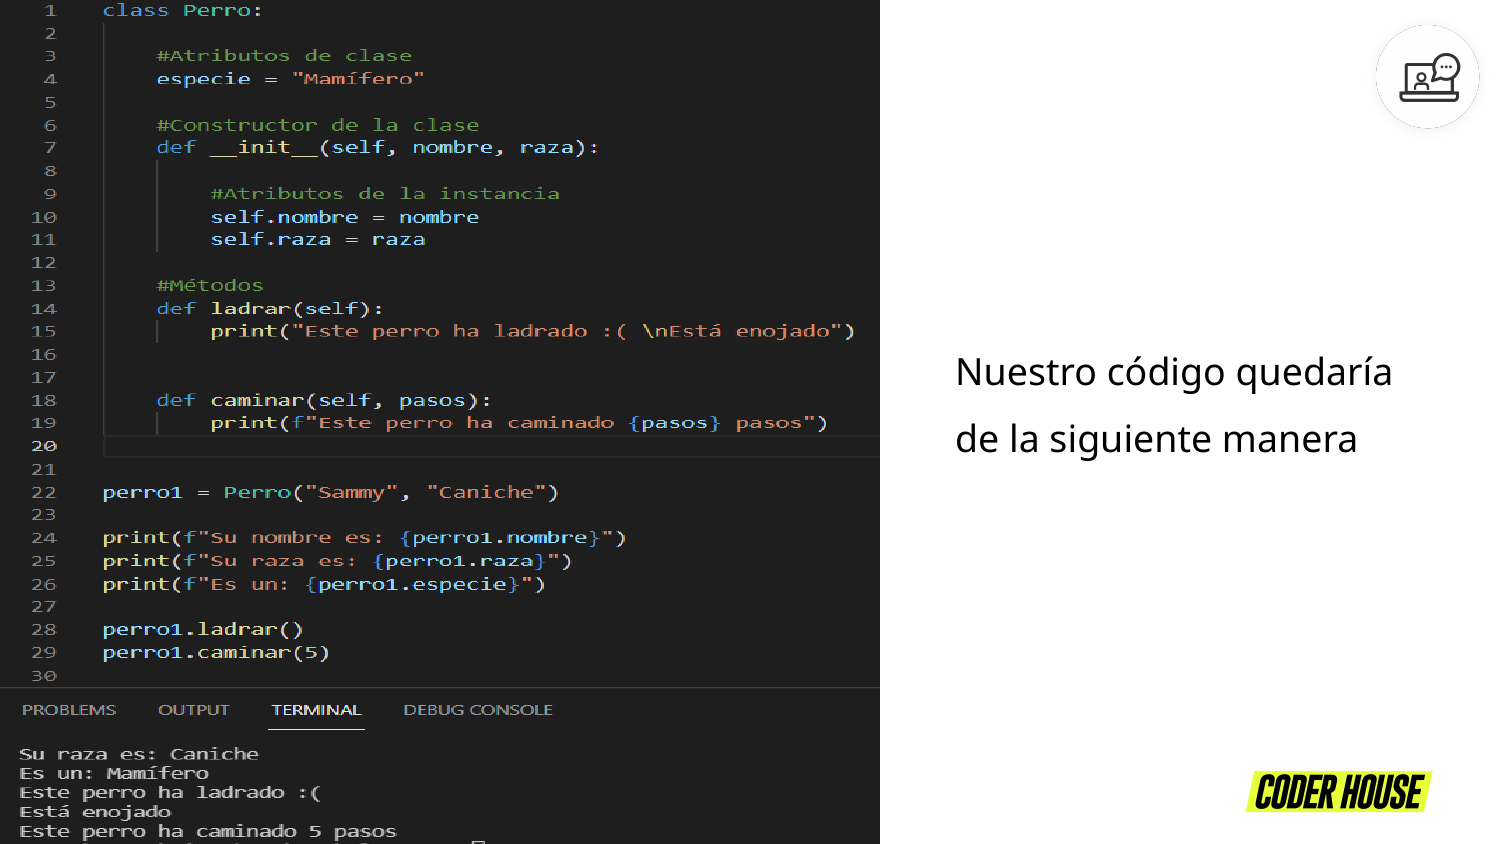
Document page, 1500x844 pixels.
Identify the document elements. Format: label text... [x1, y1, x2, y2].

picture [1363, 12, 1492, 141]
title Nuestro código quedaría de la siguiente manera [940, 310, 1449, 405]
picture [1241, 764, 1437, 819]
picture [0, 0, 880, 844]
